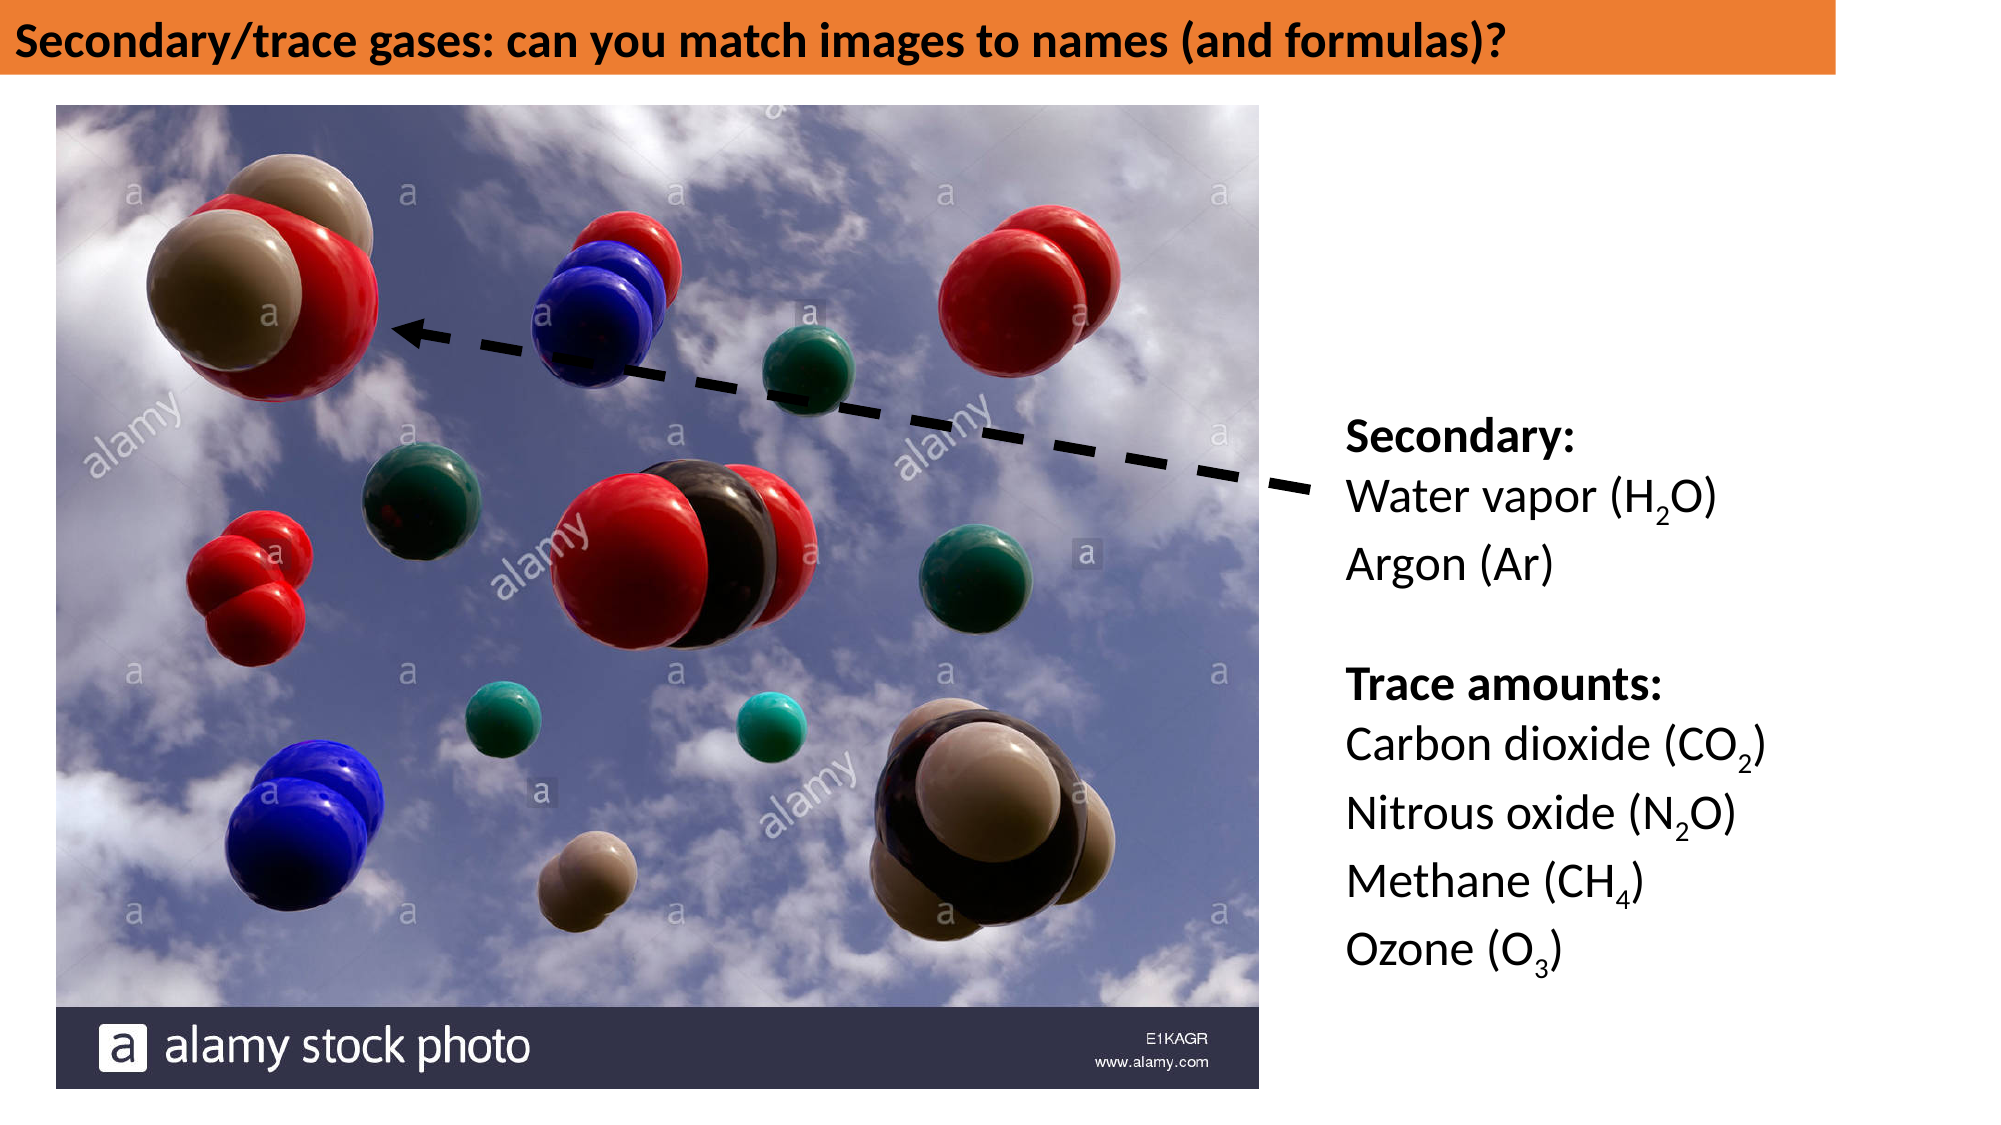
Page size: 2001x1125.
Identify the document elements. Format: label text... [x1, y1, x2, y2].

text_box Secondary: Water vapor (H2O) Argon (Ar) Trace amounts: Carbon dioxide (CO2) Nitrous oxide (N2O) Methane (CH4) Ozone (O3) [1330, 395, 1928, 992]
text_box Secondary/trace gases: can you match images to names (and formulas)? [0, 0, 1836, 75]
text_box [391, 328, 1311, 490]
picture [56, 105, 1259, 1089]
